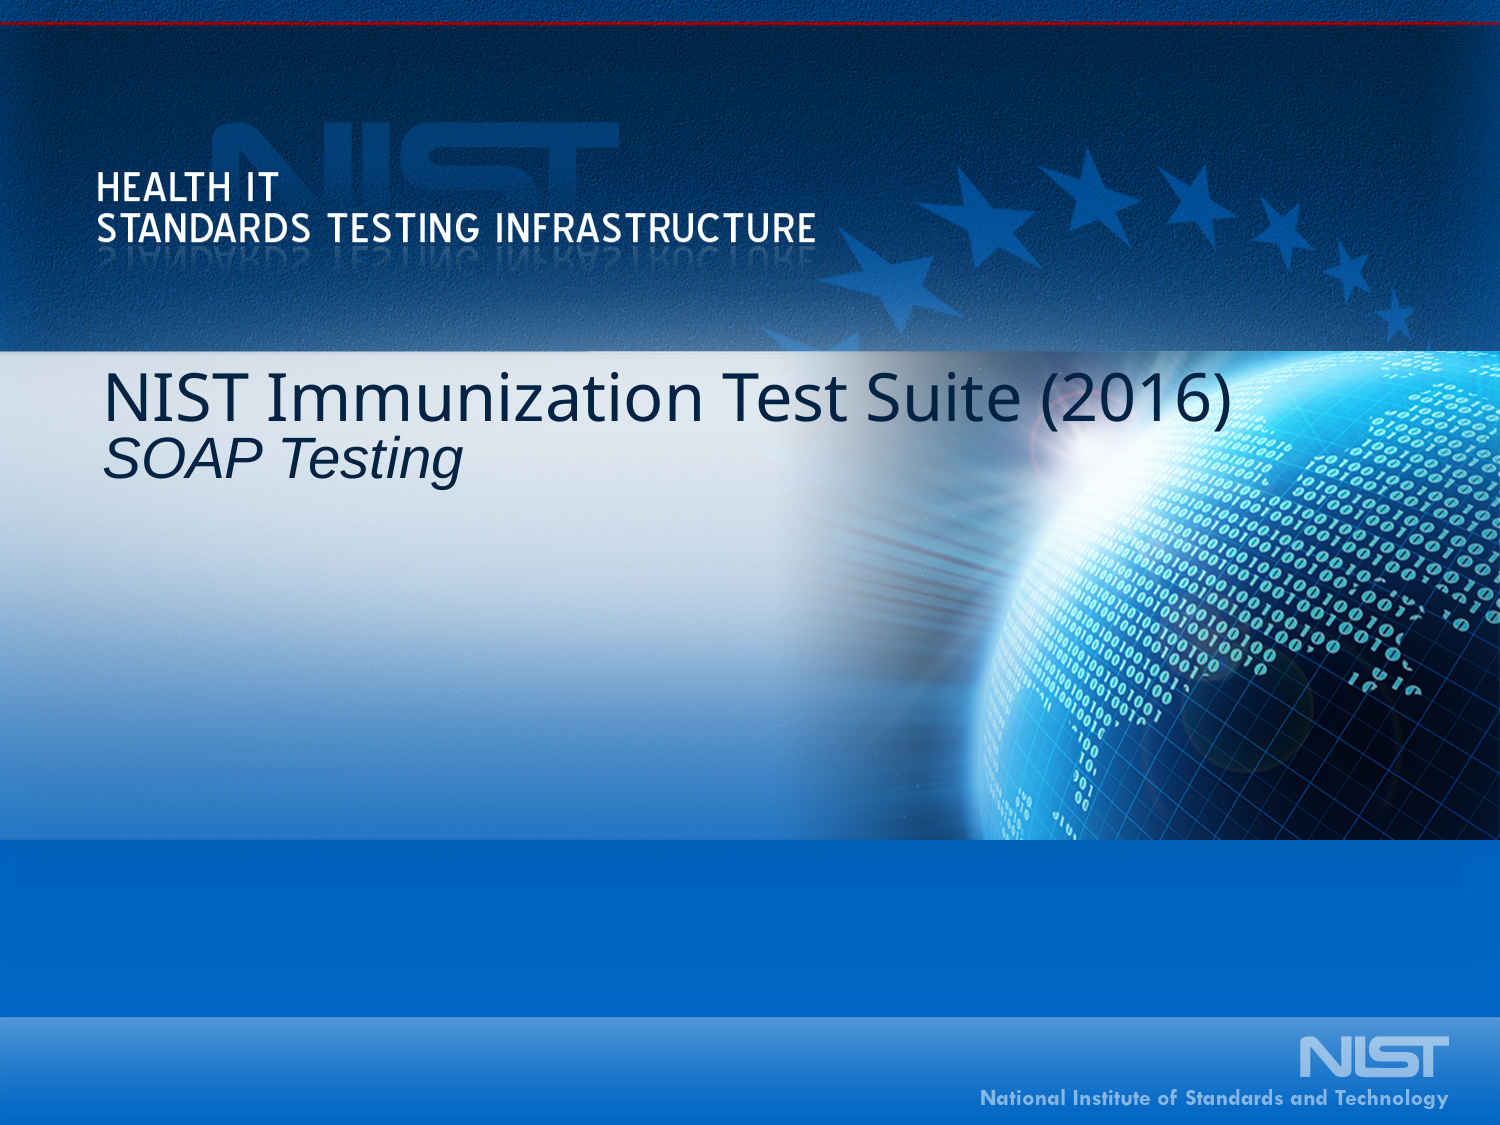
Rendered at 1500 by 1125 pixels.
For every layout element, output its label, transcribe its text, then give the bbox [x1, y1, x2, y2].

picture [1409, 405, 1418, 411]
picture [1409, 428, 1421, 435]
picture [1385, 411, 1396, 415]
picture [1395, 424, 1407, 432]
picture [1419, 408, 1431, 414]
picture [1422, 418, 1434, 425]
picture [1362, 439, 1372, 447]
picture [1432, 412, 1445, 418]
picture [0, 0, 1500, 1125]
picture [1386, 432, 1396, 439]
picture [1435, 422, 1448, 430]
picture [1444, 402, 1457, 409]
picture [1397, 412, 1409, 418]
picture [1424, 432, 1433, 438]
picture [1433, 392, 1442, 397]
text_box NIST Immunization Test Suite (2016) SOAP Testing [87, 362, 581, 546]
picture [1386, 421, 1395, 428]
picture [1372, 417, 1389, 425]
picture [1472, 423, 1493, 430]
picture [1447, 415, 1457, 421]
picture [1449, 426, 1459, 433]
picture [1374, 429, 1385, 436]
picture [1410, 415, 1420, 421]
picture [1421, 397, 1443, 408]
